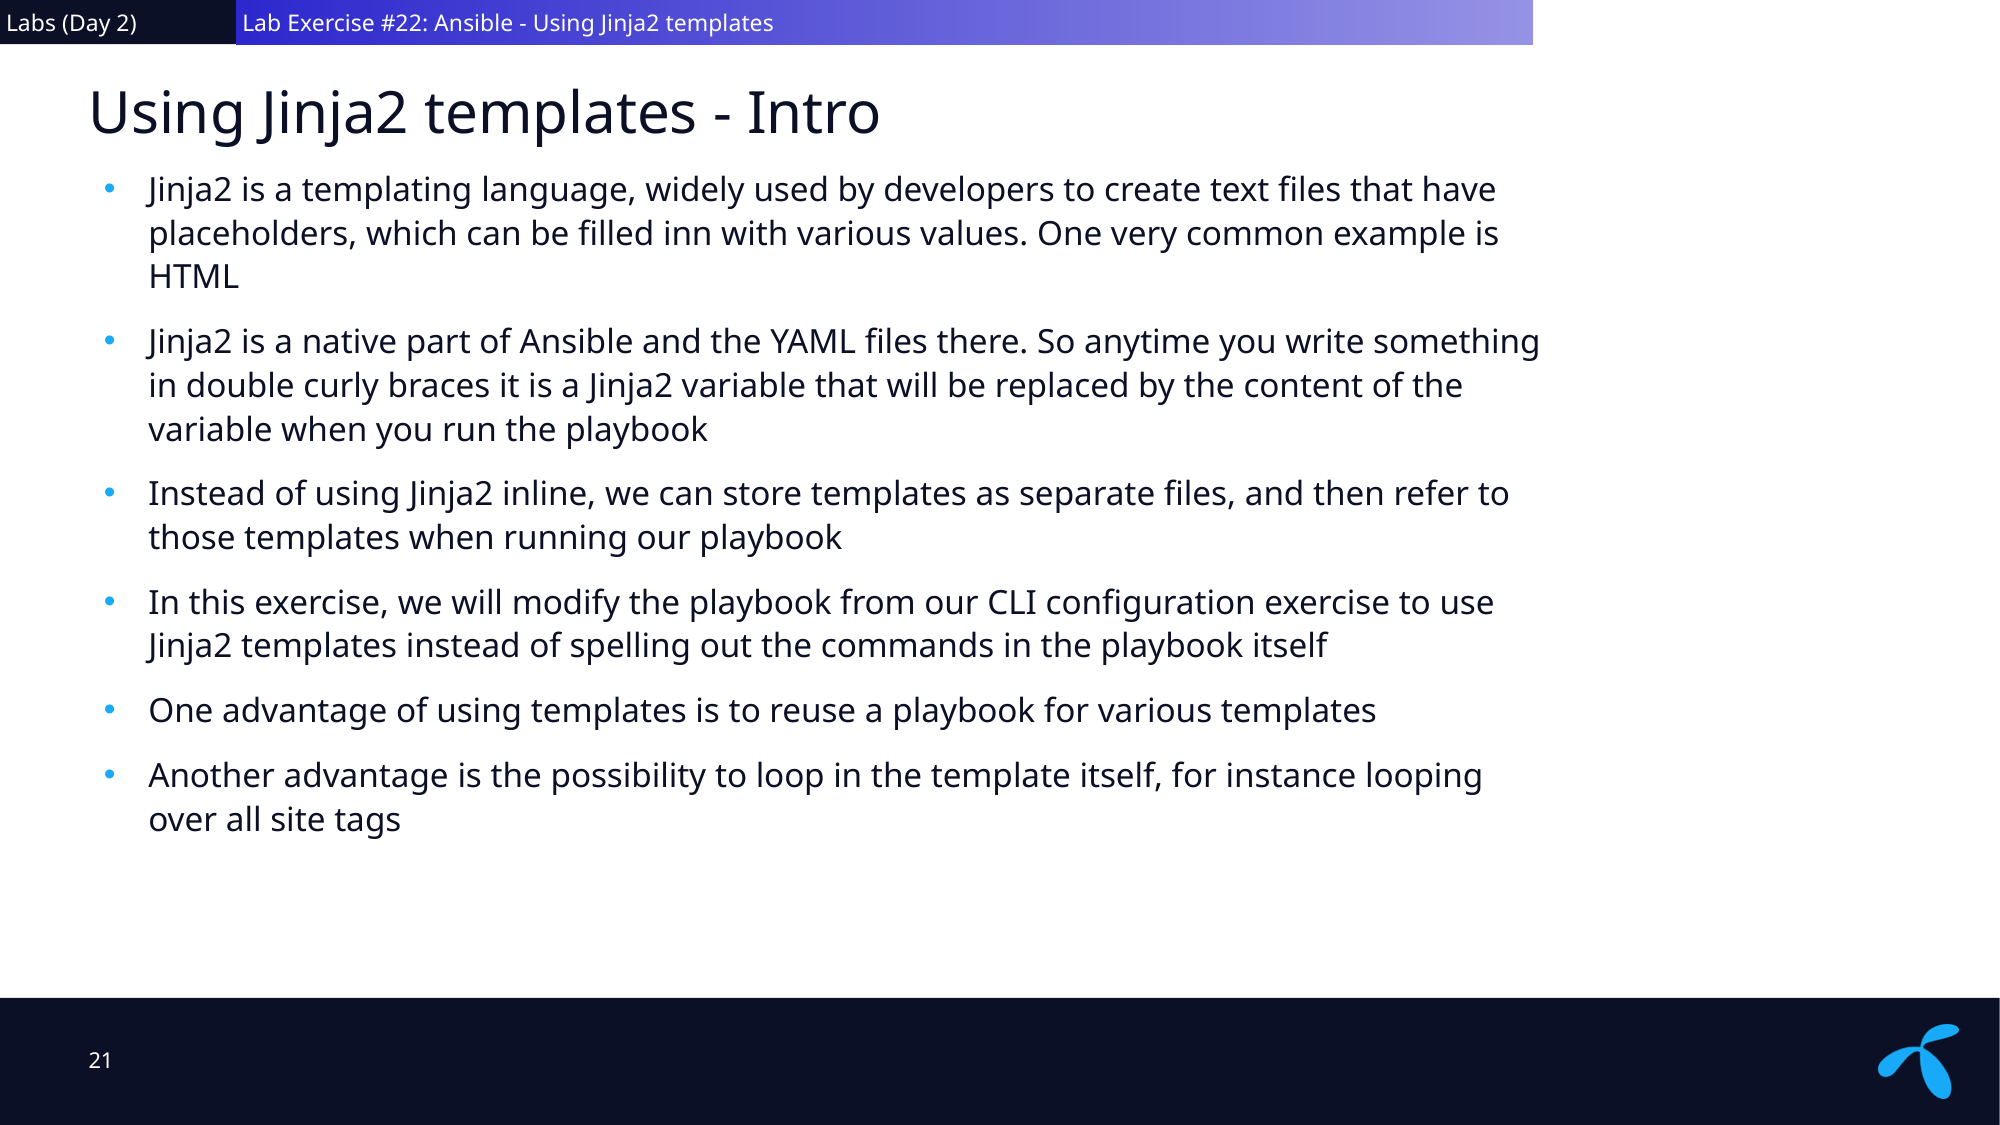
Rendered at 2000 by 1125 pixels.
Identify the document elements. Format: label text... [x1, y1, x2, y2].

text_box Lab Exercise #22: Ansible - Using Jinja2 templates [236, 0, 1533, 45]
footer Labs (Day 2) [0, 0, 236, 45]
title Using Jinja2 templates - Intro [88, 70, 1911, 160]
picture [1878, 1024, 1959, 1099]
slide_number 21 [88, 1024, 237, 1099]
text_box Jinja2 is a templating language, widely used by developers to create text files that have placeholders, which can be filled inn with various values. One very common example is HTML Jinja2 is a native part of Ansible and the YAML files there. So anytime you write something in double curly braces it is a Jinja2 variable that will be replaced by the content of the variable when you run the playbook Instead of using Jinja2 inline, we can store templates as separate files, and then refer to those templates when running our playbook In this exercise, we will modify the playbook from our CLI configuration exercise to use Jinja2 templates instead of spelling out the commands in the playbook itself One advantage of using templates is to reuse a playbook for various templates Another advantage is the possibility to loop in the template itself, for instance looping over all site tags [104, 134, 1548, 997]
